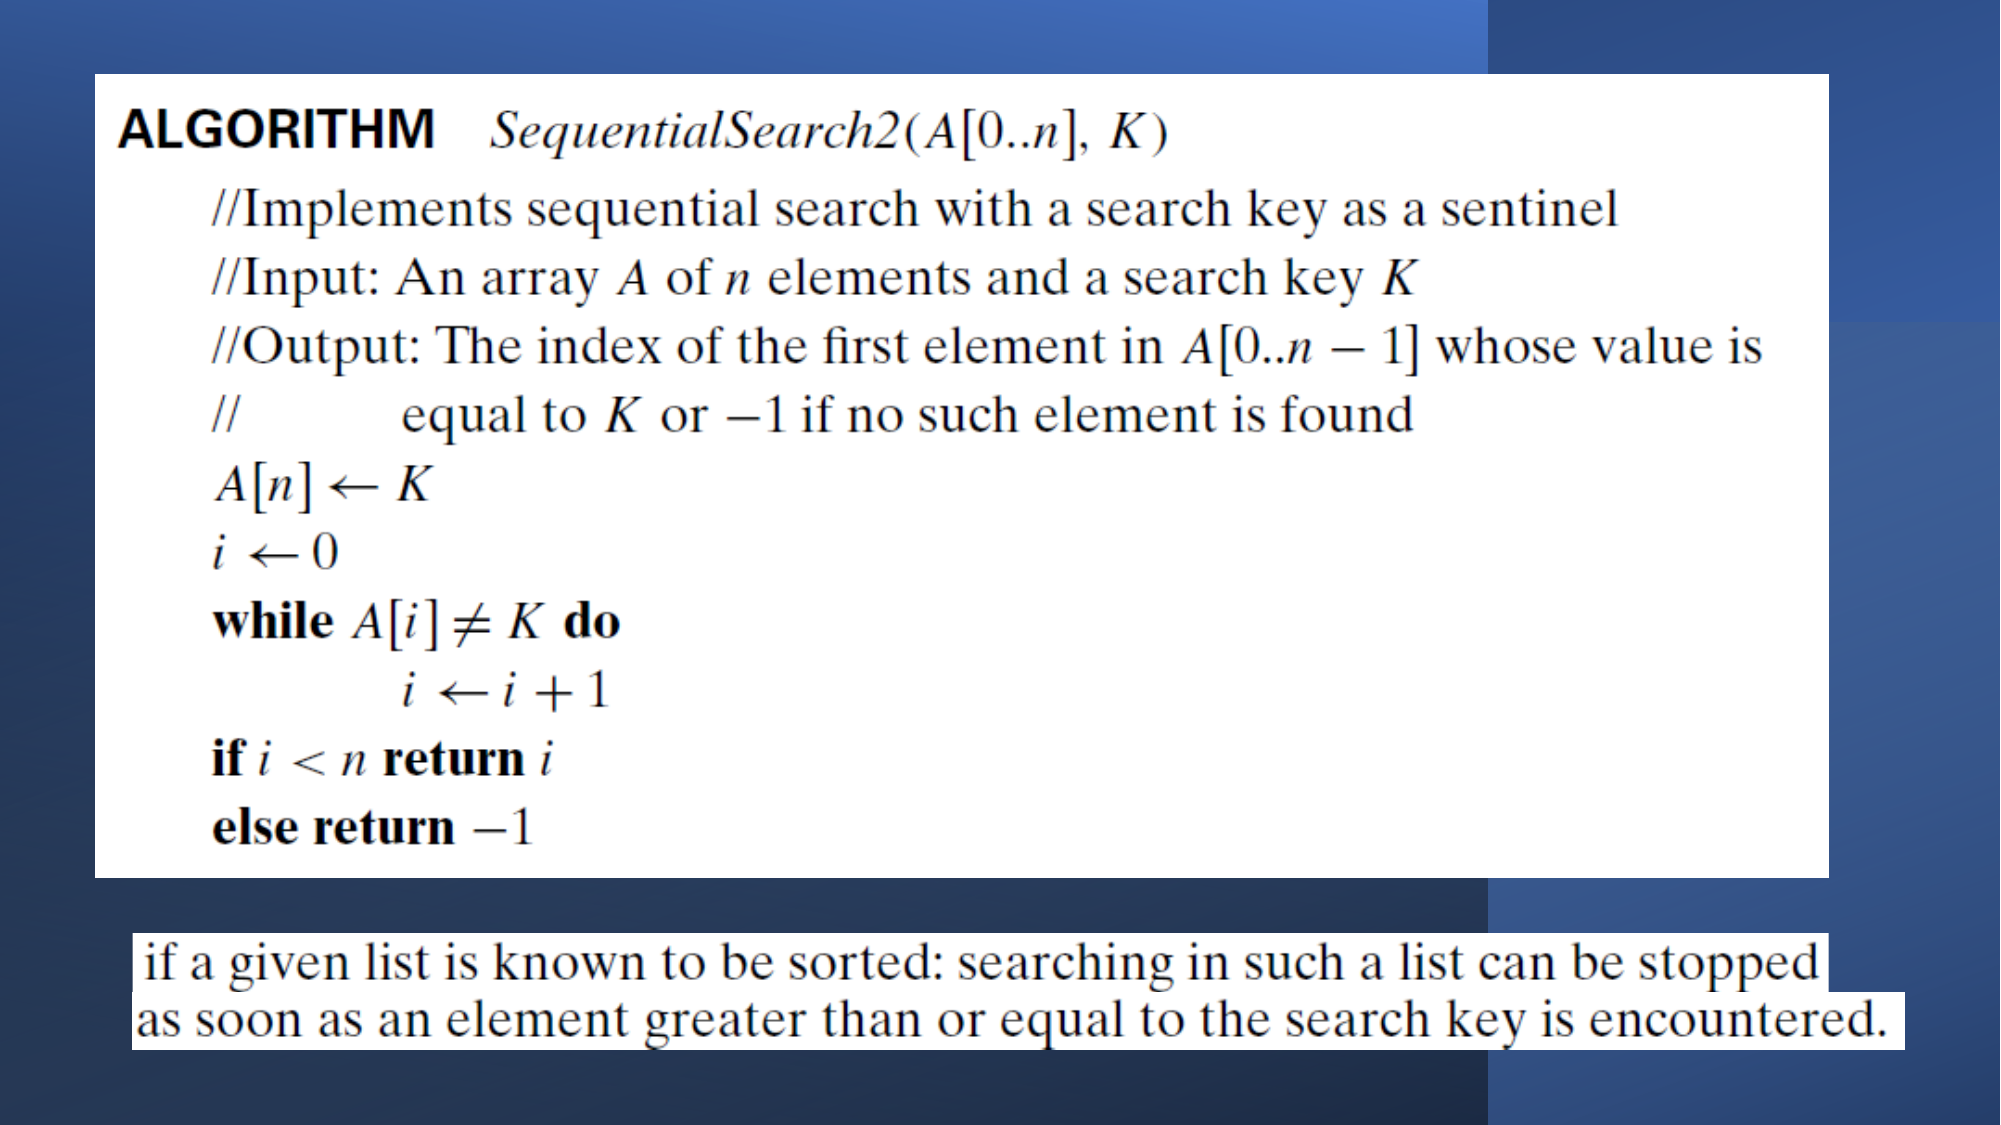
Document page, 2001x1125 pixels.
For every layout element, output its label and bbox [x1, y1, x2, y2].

picture [132, 933, 1905, 1050]
text_box [1489, 0, 2000, 321]
text_box [0, 321, 2000, 1125]
picture [95, 74, 1829, 878]
text_box [0, 0, 1489, 321]
